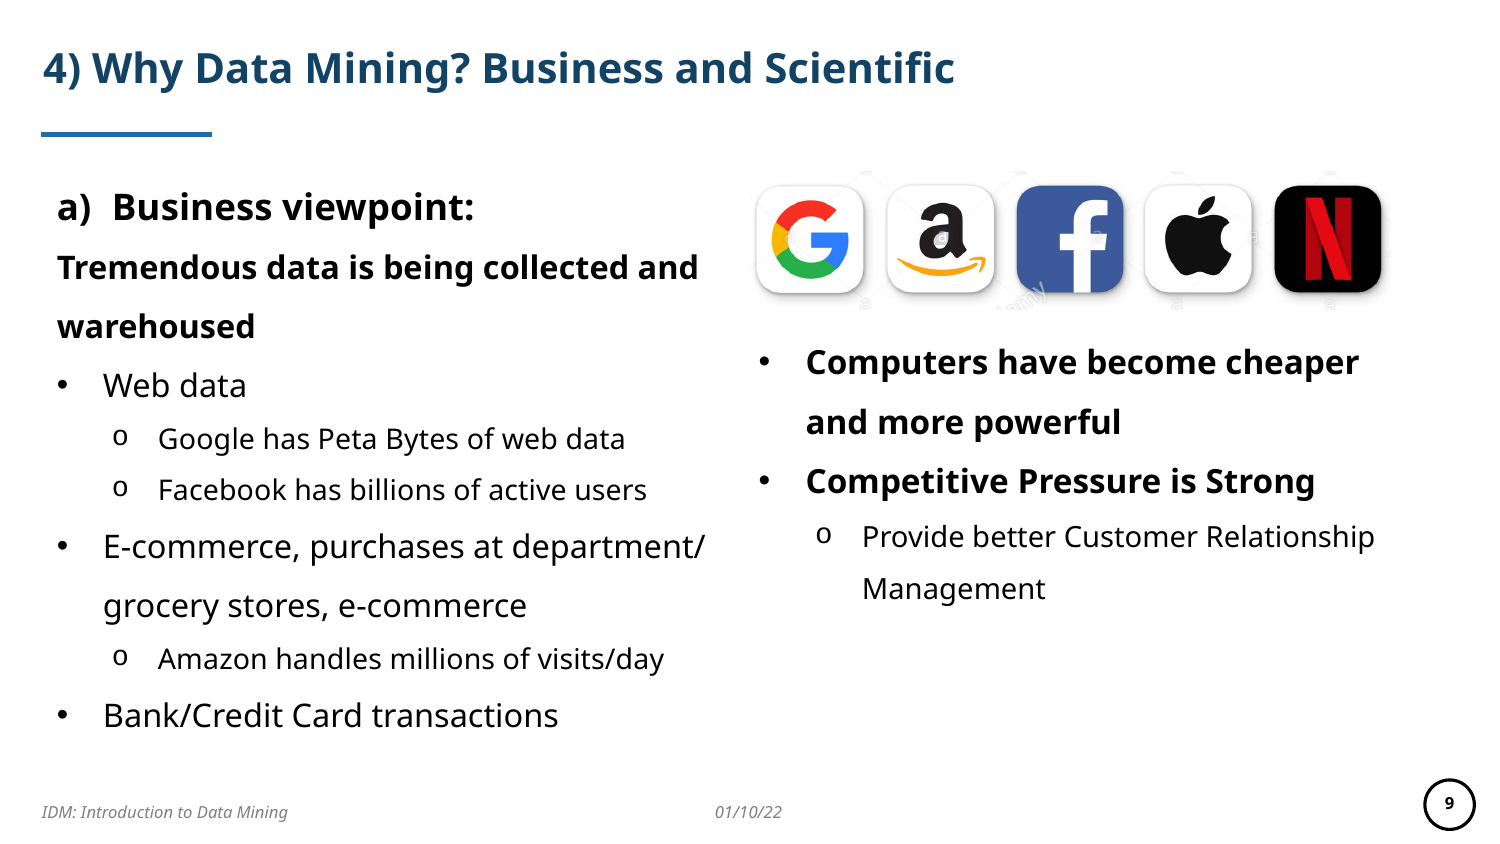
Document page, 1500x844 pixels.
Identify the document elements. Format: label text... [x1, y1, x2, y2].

text_box Computers have become cheaper and more powerful Competitive Pressure is Strong Provide better Customer Relationship Management [743, 146, 1427, 747]
list Business viewpoint: Tremendous data is being collected and warehoused Web data Google has Peta Bytes of web data Facebook has billions of active users E-commerce, purchases at department/ grocery stores, e-commerce Amazon handles millions of visits/day Bank/Credit Card transactions [41, 146, 725, 797]
title 4) Why Data Mining? Business and Scientific [28, 33, 1470, 106]
picture [749, 171, 1392, 310]
